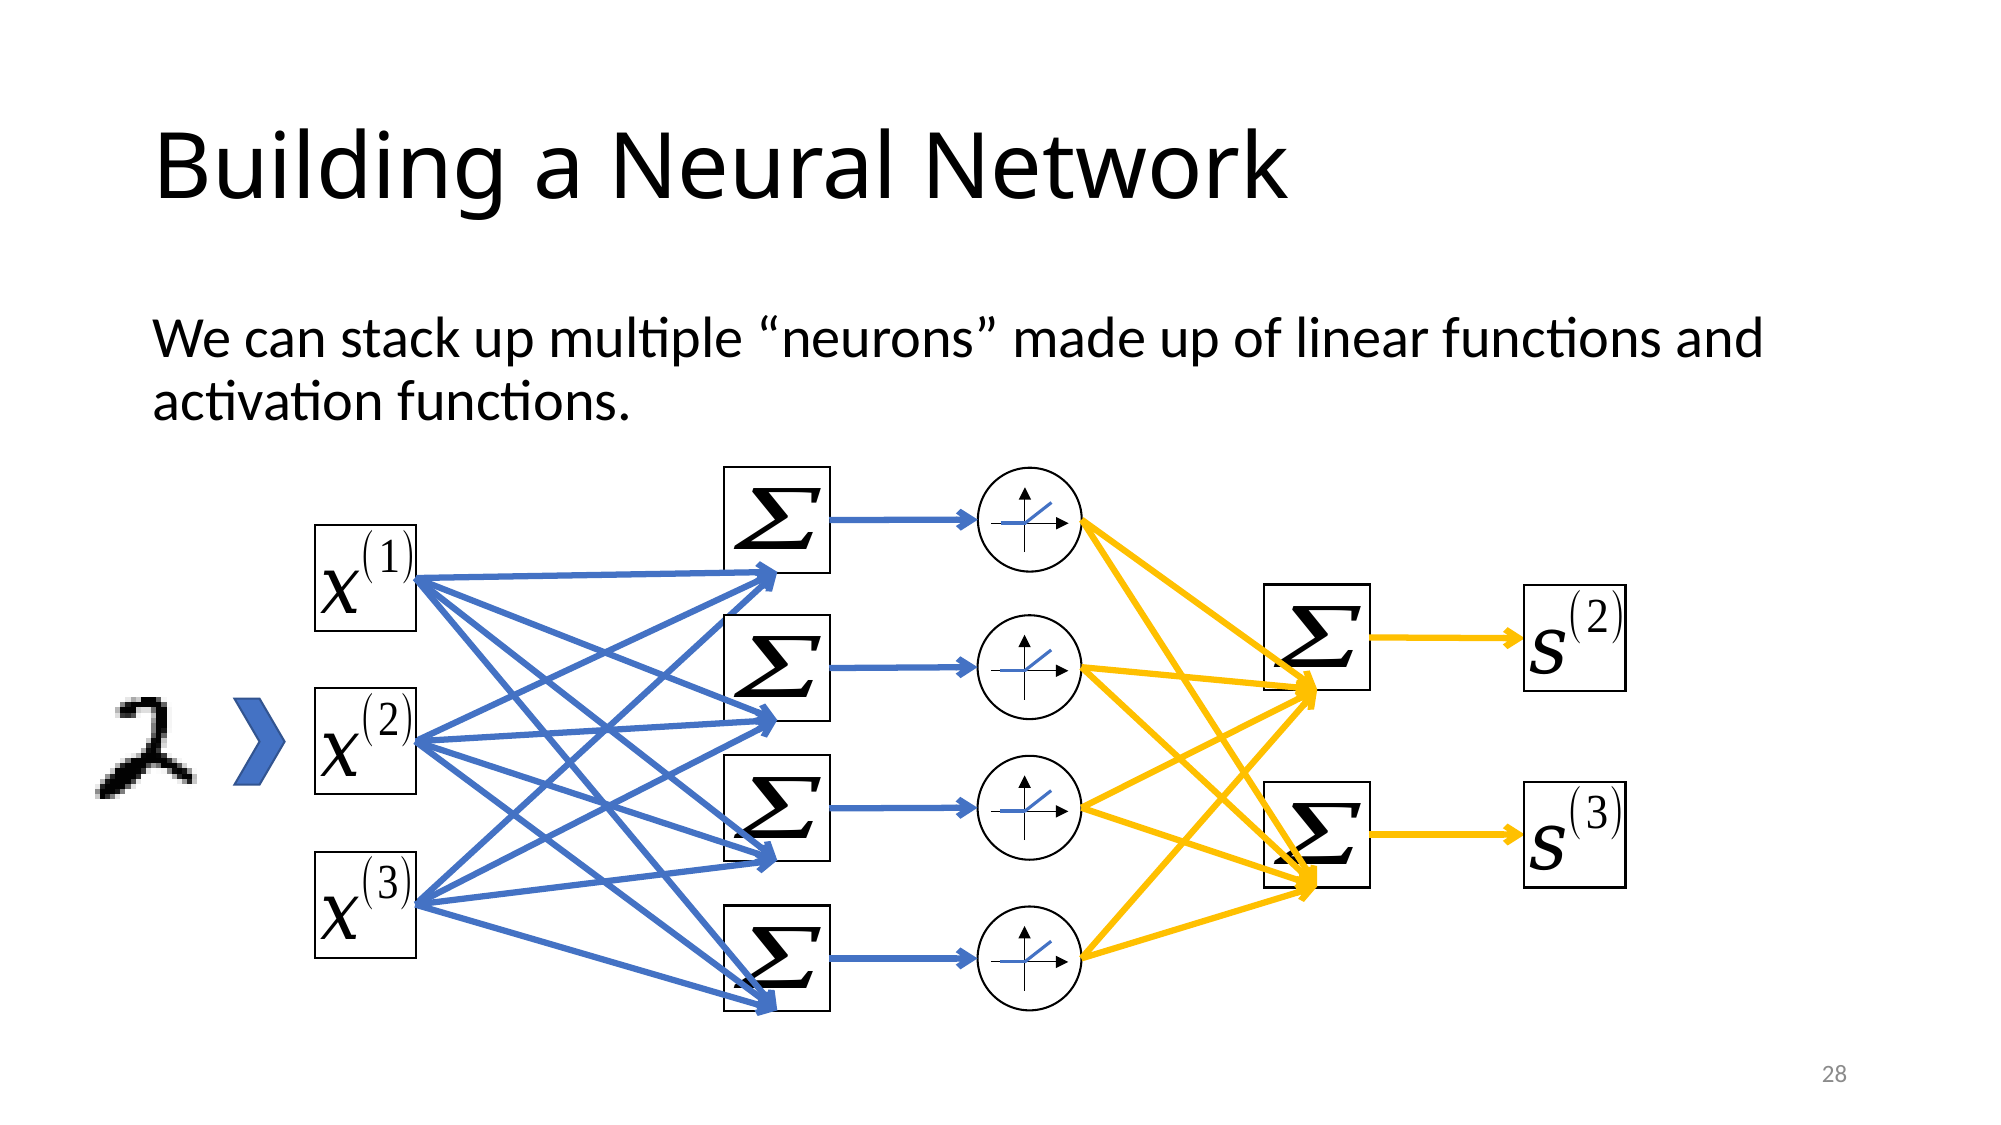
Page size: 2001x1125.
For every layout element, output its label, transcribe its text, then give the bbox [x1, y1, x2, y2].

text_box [1081, 519, 1266, 667]
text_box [977, 906, 1082, 1011]
title Building a Neural Network [137, 59, 1863, 278]
slide_number 28 [1412, 1042, 1863, 1103]
list We can stack up multiple “neurons” made up of linear functions and activation functions. [137, 299, 1863, 1014]
text_box [239, 697, 286, 786]
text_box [415, 741, 726, 904]
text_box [415, 519, 726, 577]
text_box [1081, 807, 1266, 834]
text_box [1081, 834, 1266, 959]
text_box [977, 615, 1081, 720]
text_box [1081, 667, 1266, 807]
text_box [977, 755, 1081, 860]
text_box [977, 467, 1082, 572]
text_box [415, 904, 726, 959]
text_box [415, 577, 726, 741]
picture [54, 652, 239, 830]
